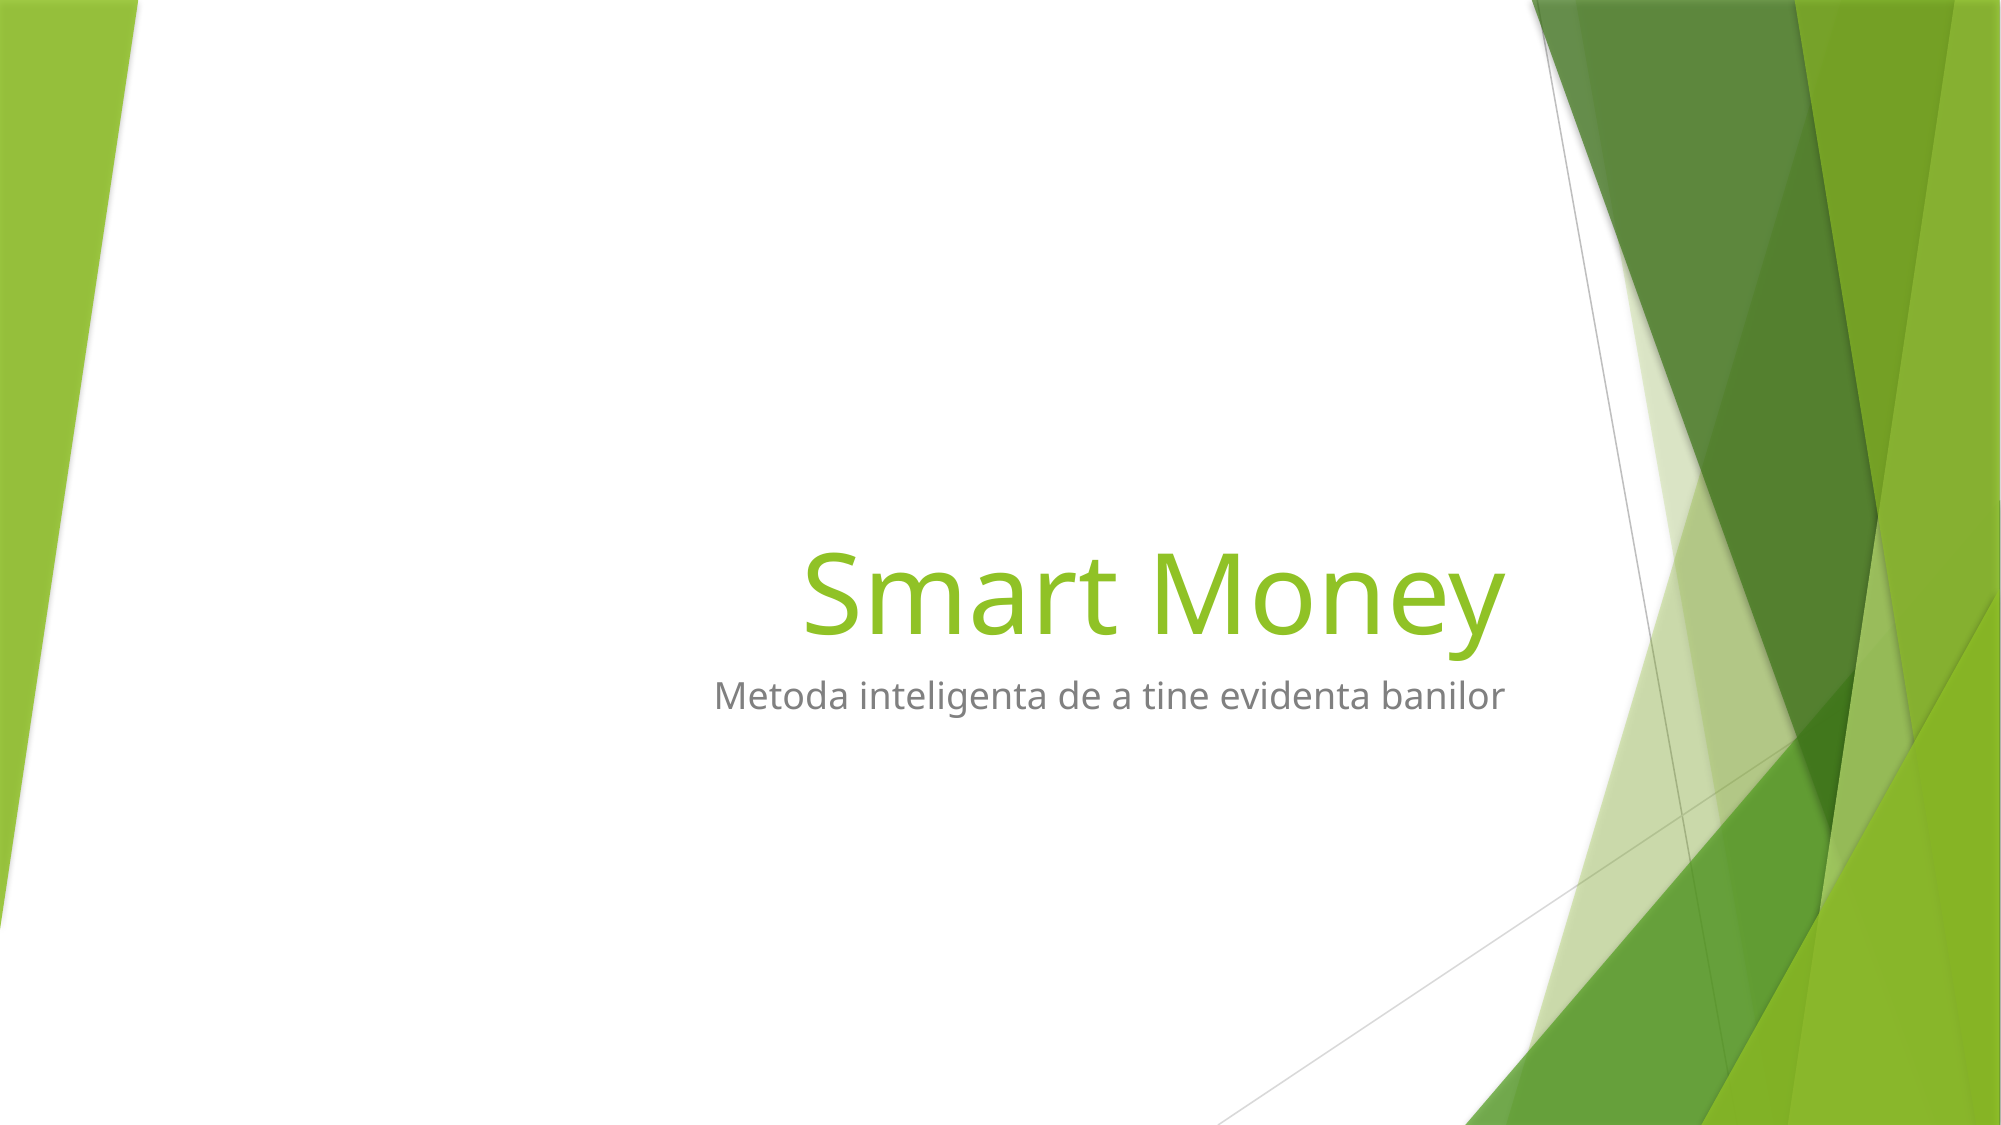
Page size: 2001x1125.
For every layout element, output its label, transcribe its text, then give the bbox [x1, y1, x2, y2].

title Smart Money [247, 394, 1522, 664]
subtitle Metoda inteligenta de a tine evidenta banilor [247, 664, 1522, 845]
